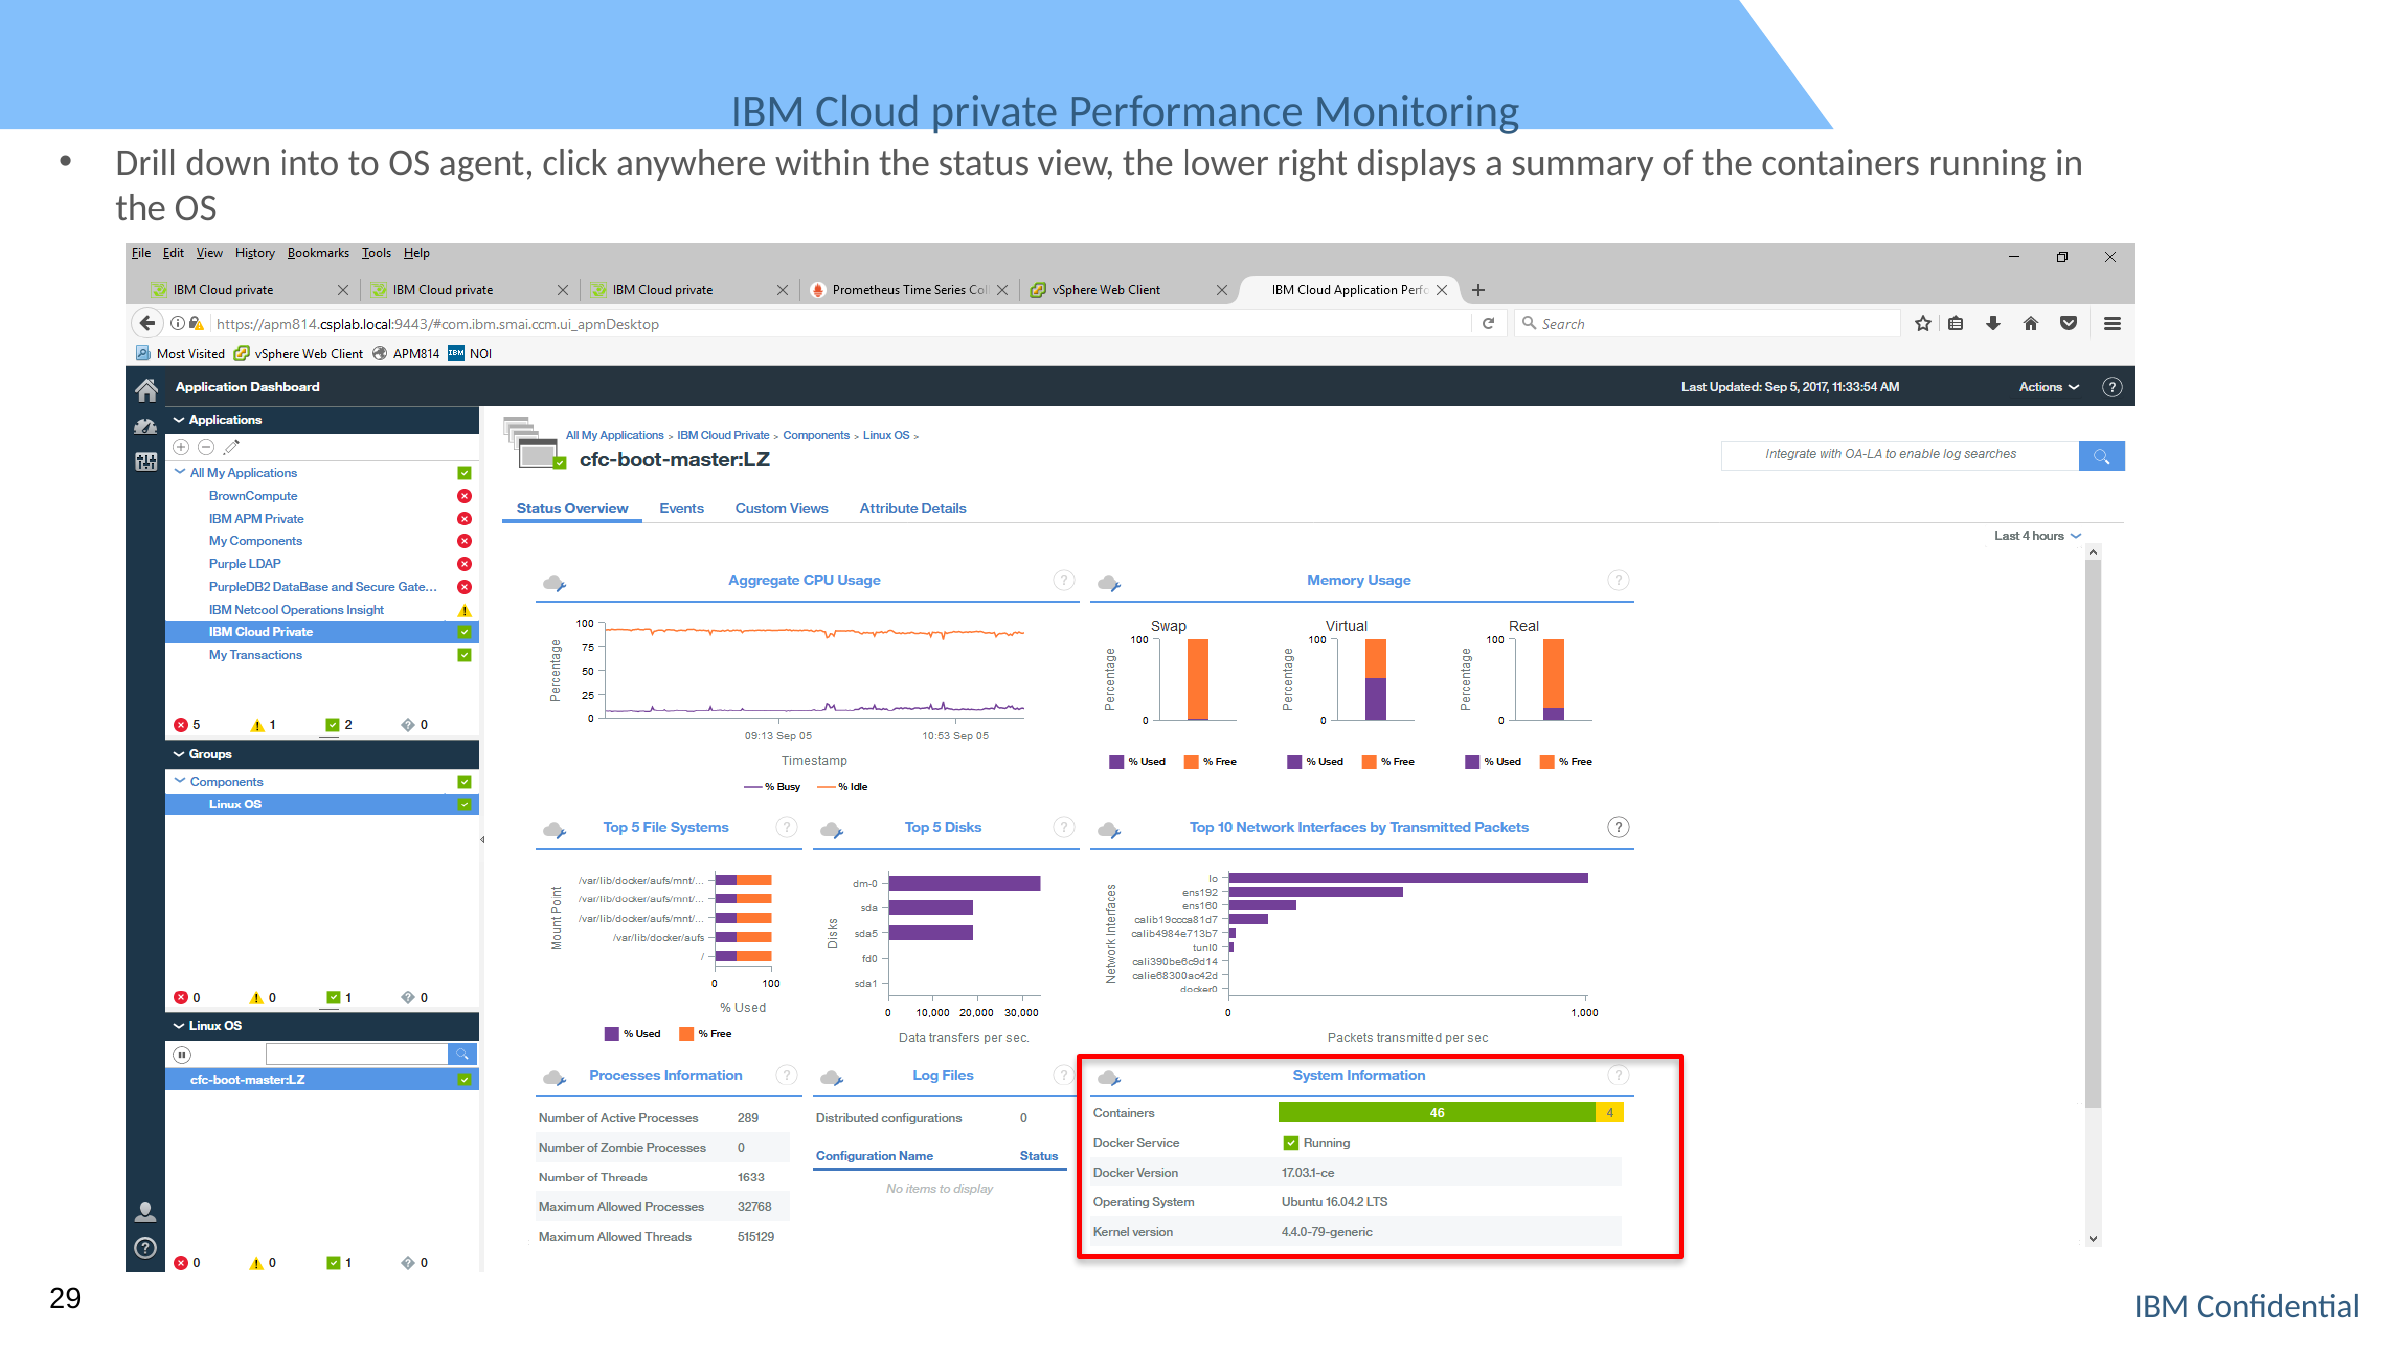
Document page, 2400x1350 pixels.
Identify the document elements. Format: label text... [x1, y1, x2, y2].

list Drill down into to OS agent, click anywhere within the status view, the lower right displays a summary of the containers running in the OS [44, 130, 2115, 1054]
picture [125, 243, 2135, 1272]
title IBM Cloud private Performance Monitoring [95, 74, 2166, 163]
